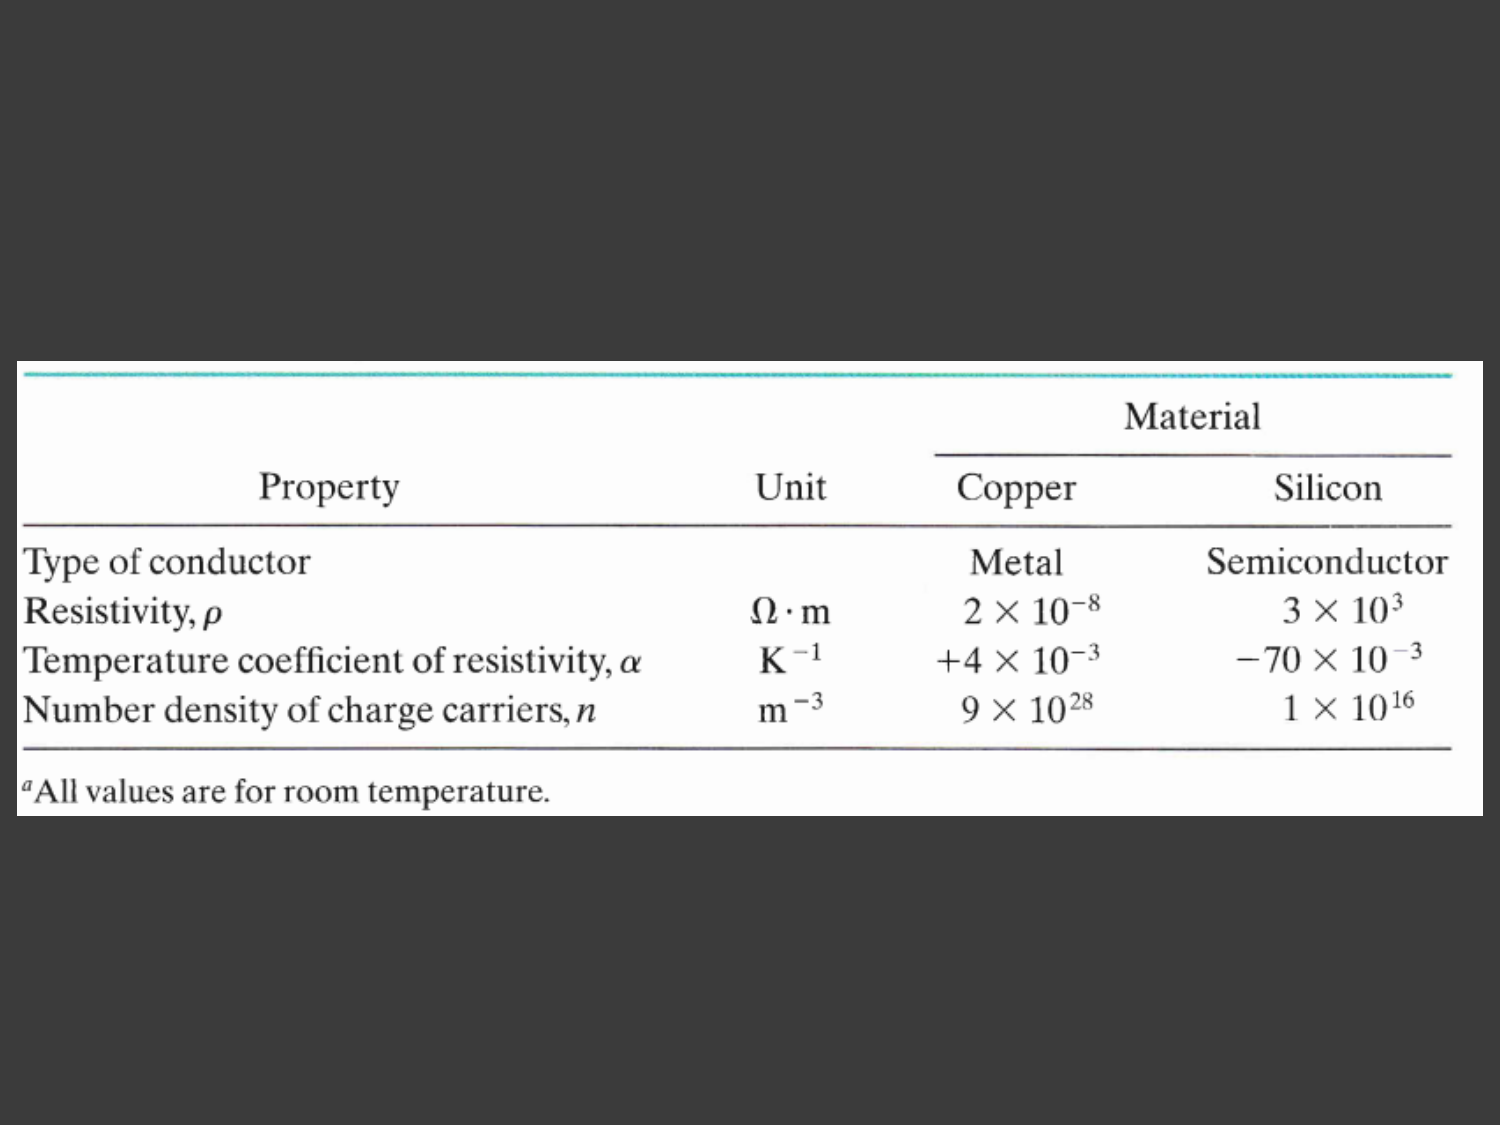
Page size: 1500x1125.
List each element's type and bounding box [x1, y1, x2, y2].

picture [17, 361, 1483, 816]
